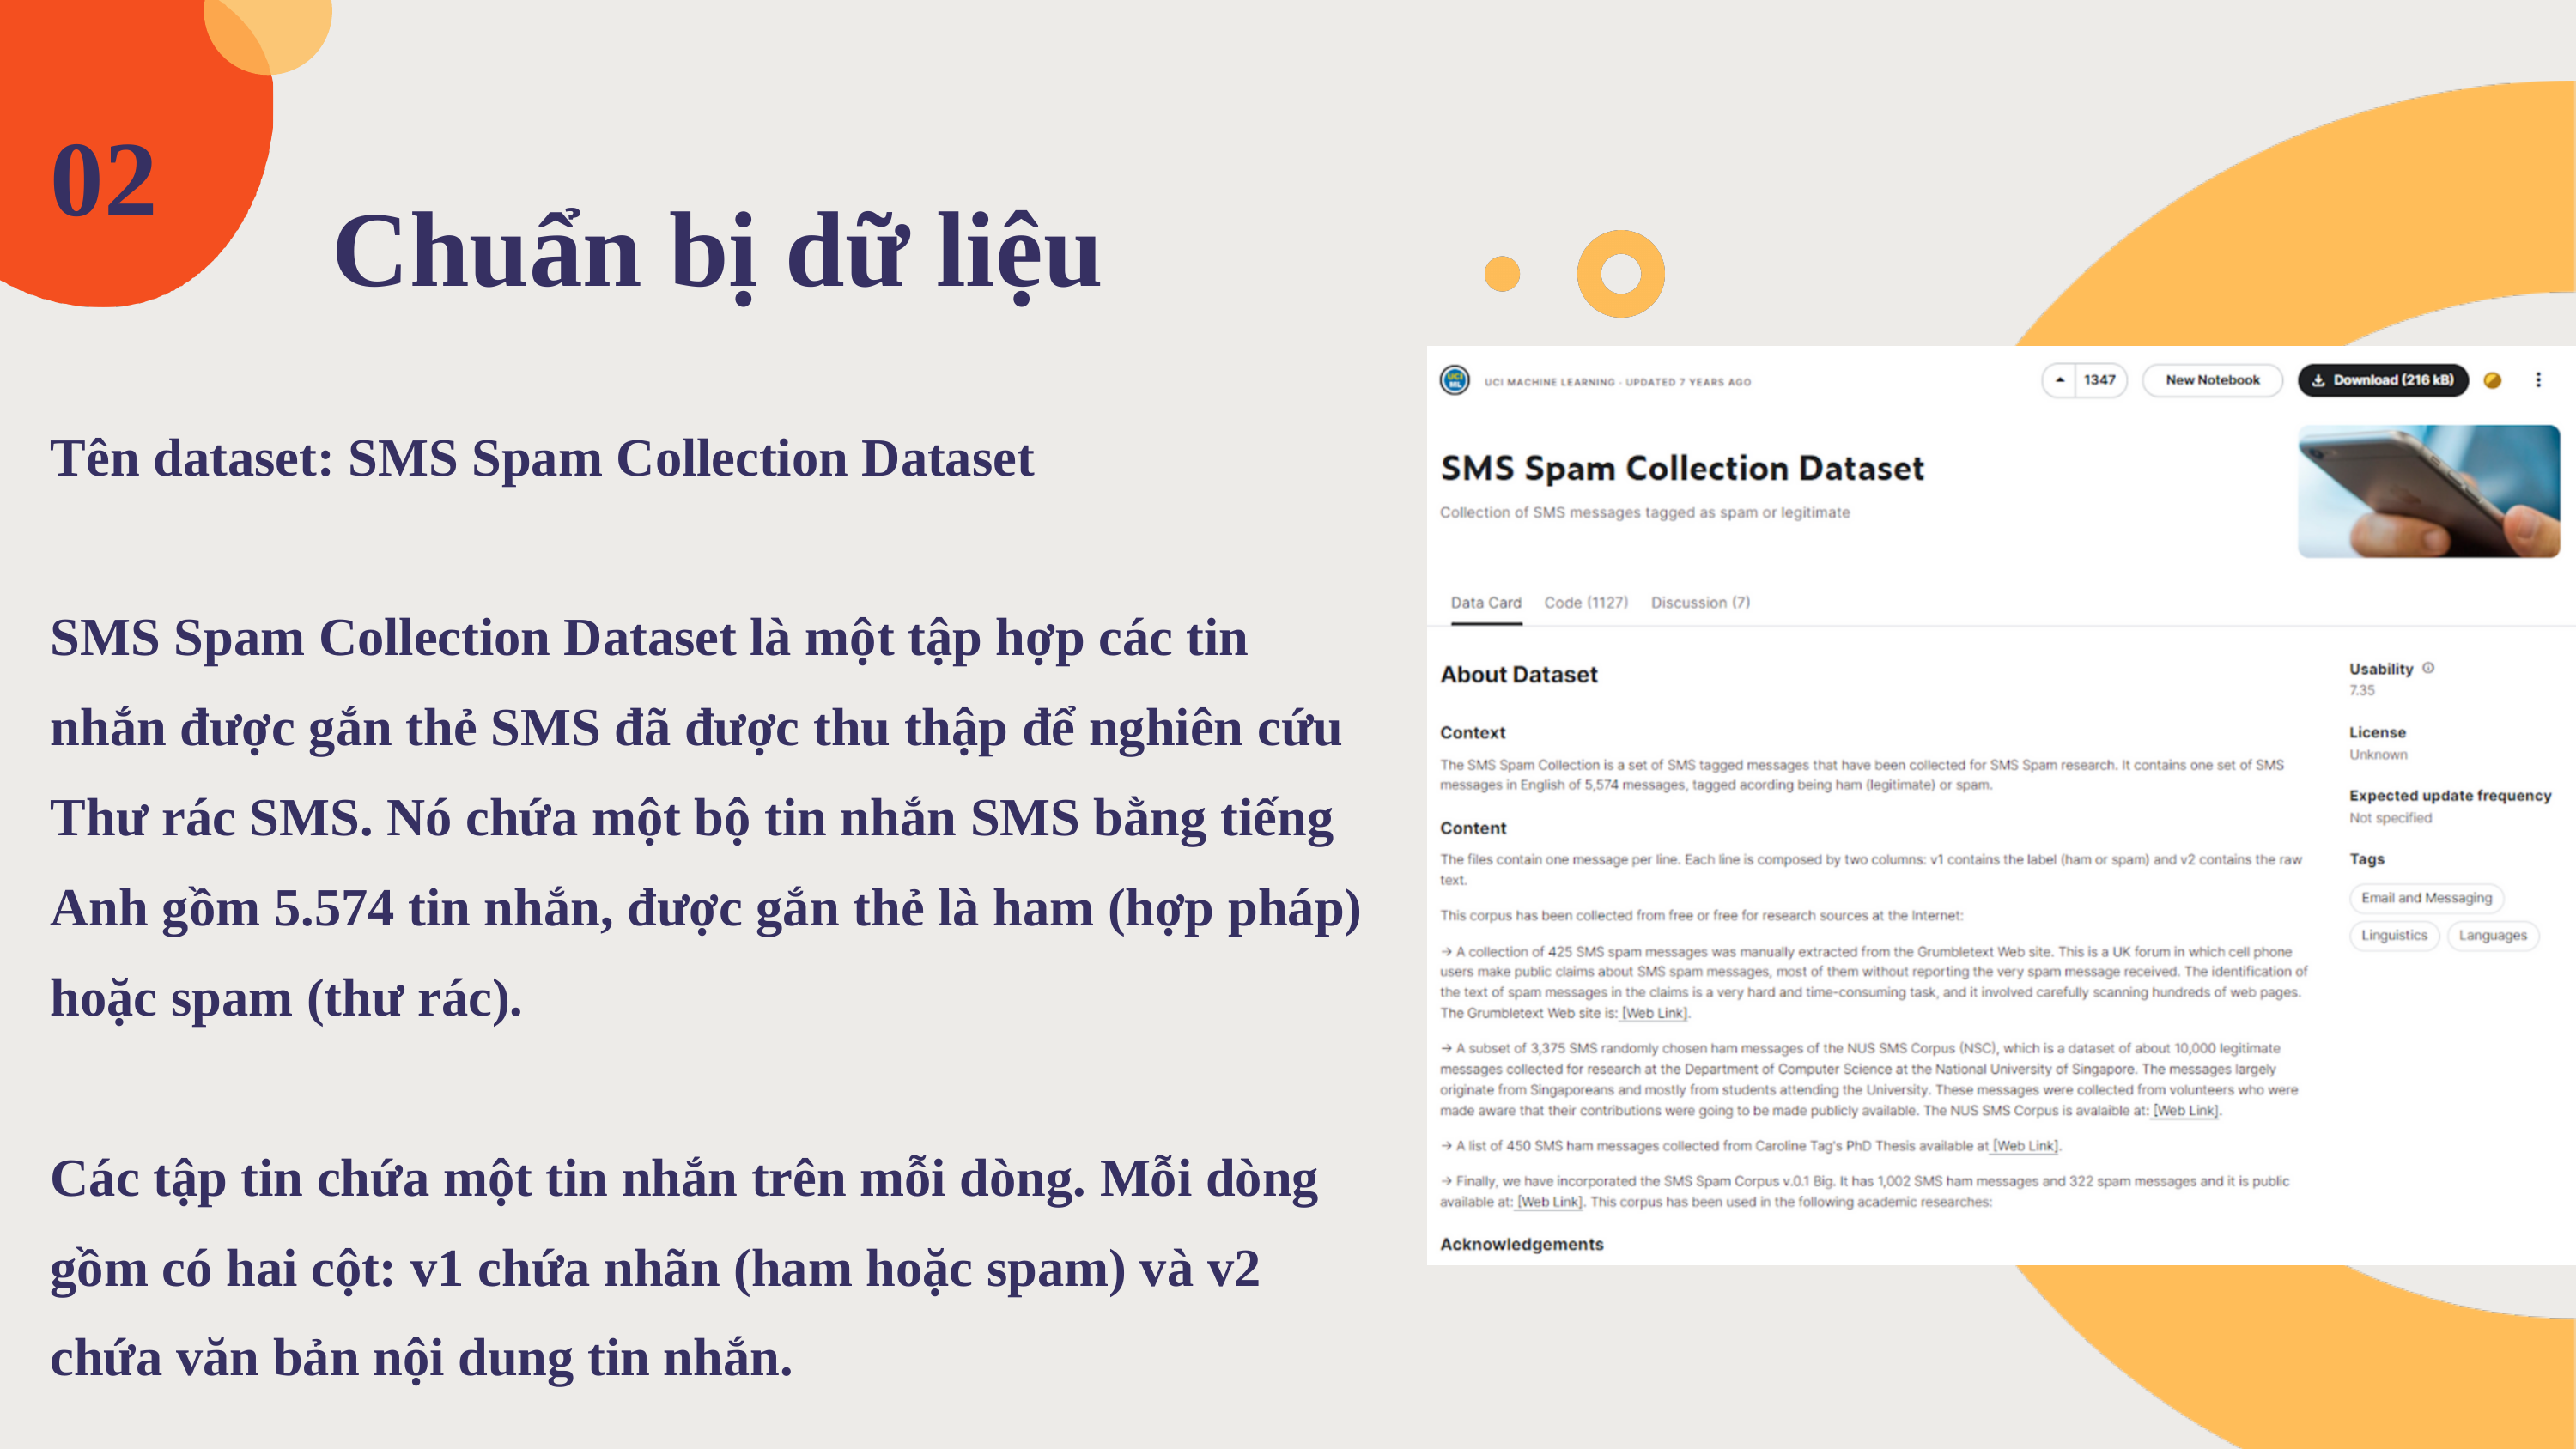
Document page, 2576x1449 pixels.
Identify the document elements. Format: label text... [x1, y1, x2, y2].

text_box Chuẩn bị dữ liệu [331, 127, 1485, 308]
text_box [1485, 230, 1665, 318]
text_box [1853, 81, 2576, 346]
text_box Tên dataset: SMS Spam Collection Dataset SMS Spam Collection Dataset là một tập hợp các tin nhắn được gắn thẻ SMS đã được thu thập để nghiên cứu Thư rác SMS. Nó chứa một bộ tin nhắn SMS bằng tiếng Anh gồm 5.574 tin nhắn, được gắn thẻ là ham (hợp pháp) hoặc spam (thư rác). Các tập tin chứa một tin nhắn trên mỗi dòng. Mỗi dòng gồm có hai cột: v1 chứa nhãn (ham hoặc spam) và v2 chứa văn bản nội dung tin nhắn. [50, 396, 1376, 1449]
text_box [0, 0, 274, 307]
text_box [204, 0, 333, 76]
text_box [1853, 1265, 2576, 1449]
text_box 02 [50, 57, 204, 238]
text_box [1427, 346, 2576, 1265]
